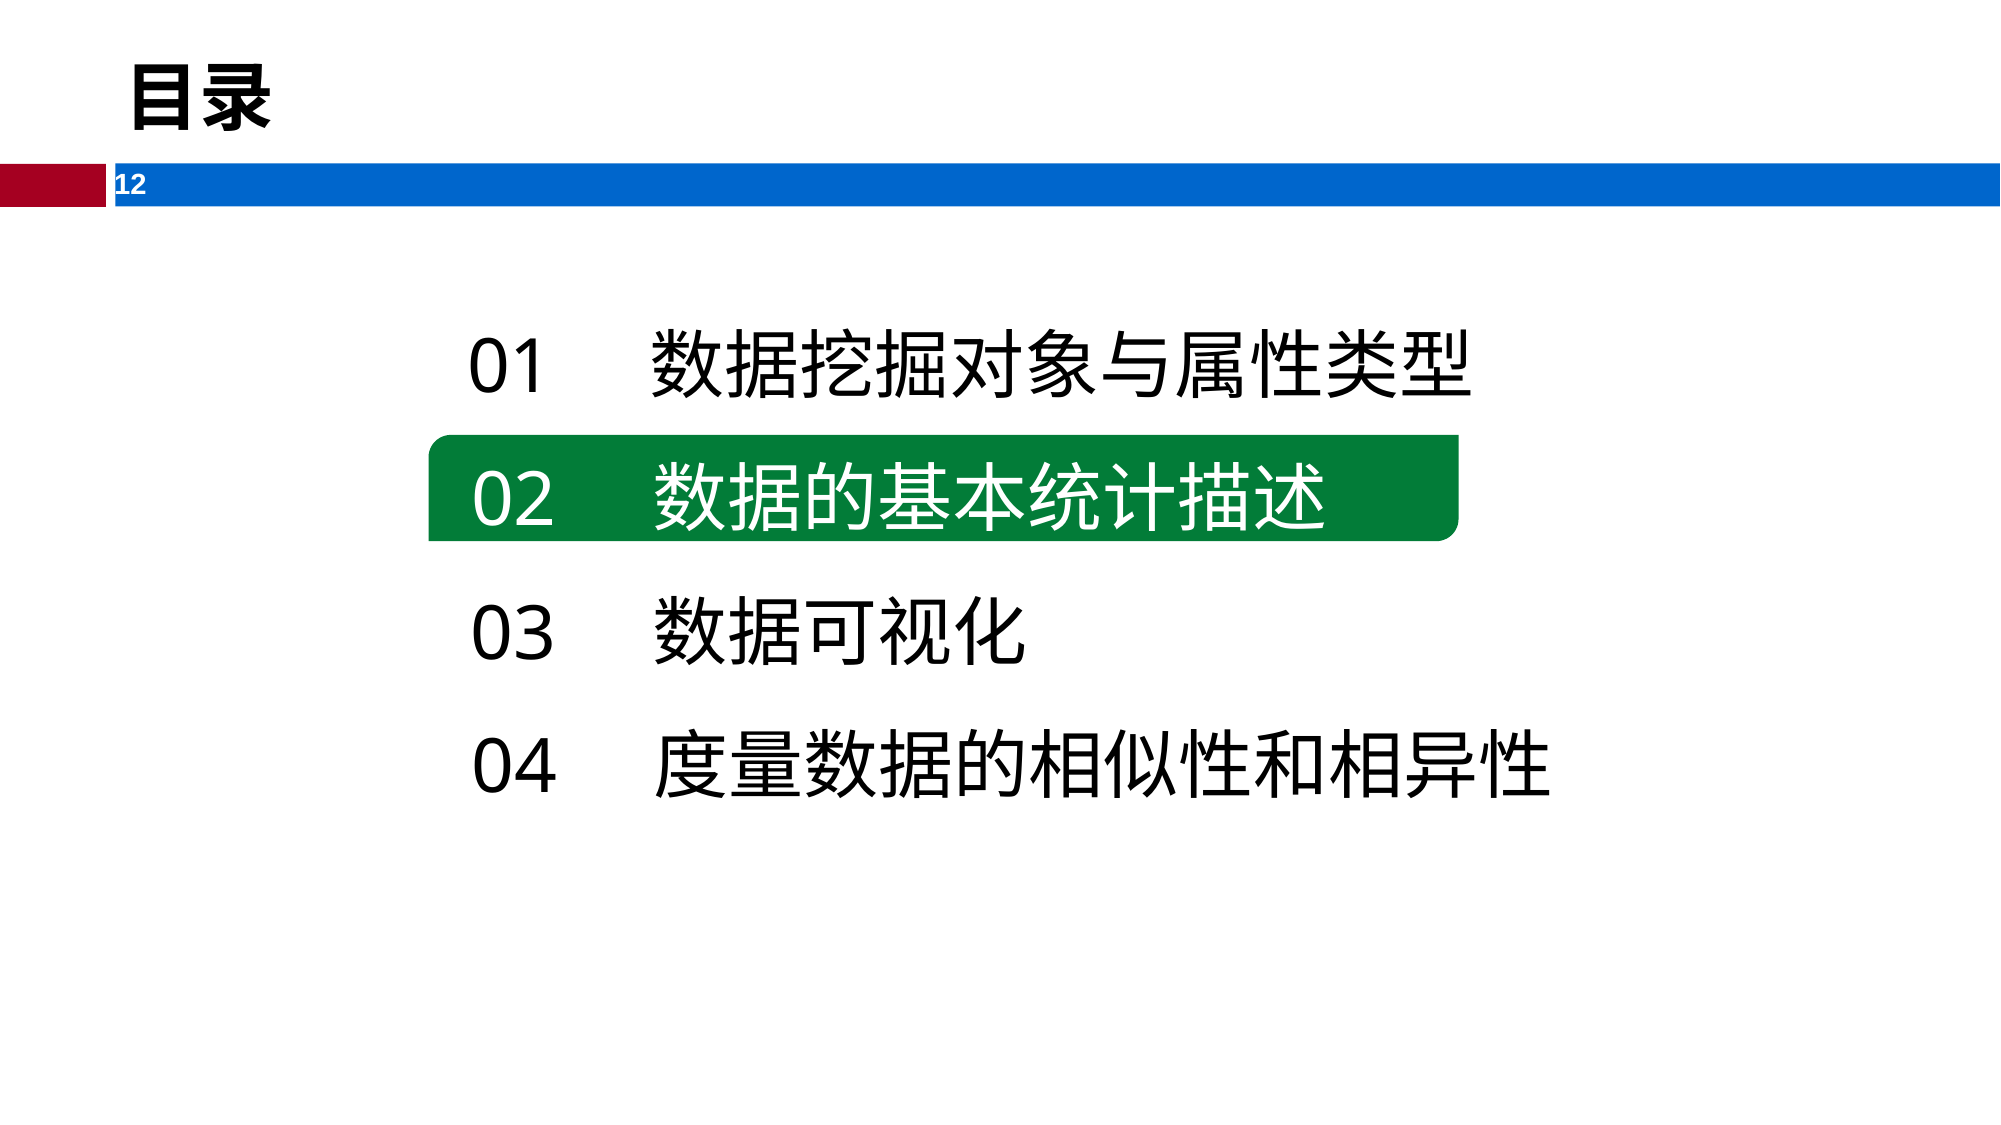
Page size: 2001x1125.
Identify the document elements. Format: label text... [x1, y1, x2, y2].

text_box 04 度量数据的相似性和相异性 [471, 717, 1554, 808]
text_box 03 数据可视化 [470, 584, 1028, 675]
text_box 02 数据的基本统计描述 [470, 450, 1328, 541]
text_box 01 数据挖掘对象与属性类型 [467, 317, 1475, 408]
title 目录 [109, 38, 2000, 150]
text_box [428, 434, 1459, 542]
